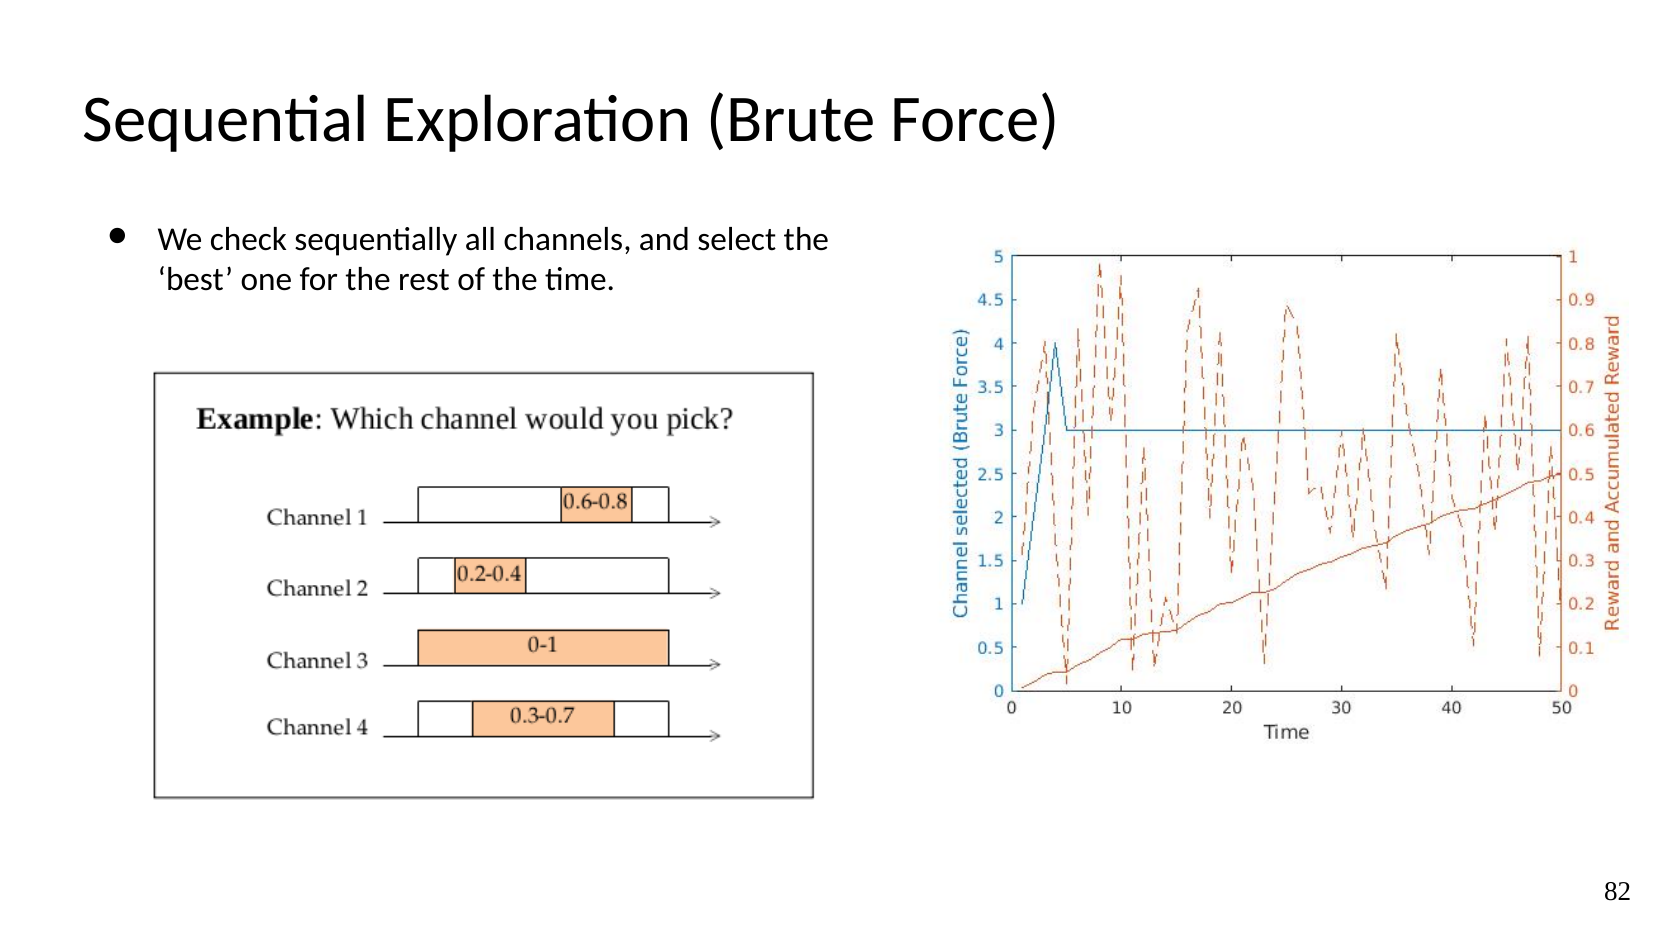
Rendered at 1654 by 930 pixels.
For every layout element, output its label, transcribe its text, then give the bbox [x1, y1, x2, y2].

picture [144, 361, 823, 810]
slide_number ‹#› [1546, 858, 1647, 930]
title Sequential Exploration (Brute Force) [82, 37, 1571, 193]
list We check sequentially all channels, and select the ‘best’ one for the rest of the time. [82, 217, 895, 850]
picture [919, 217, 1629, 749]
